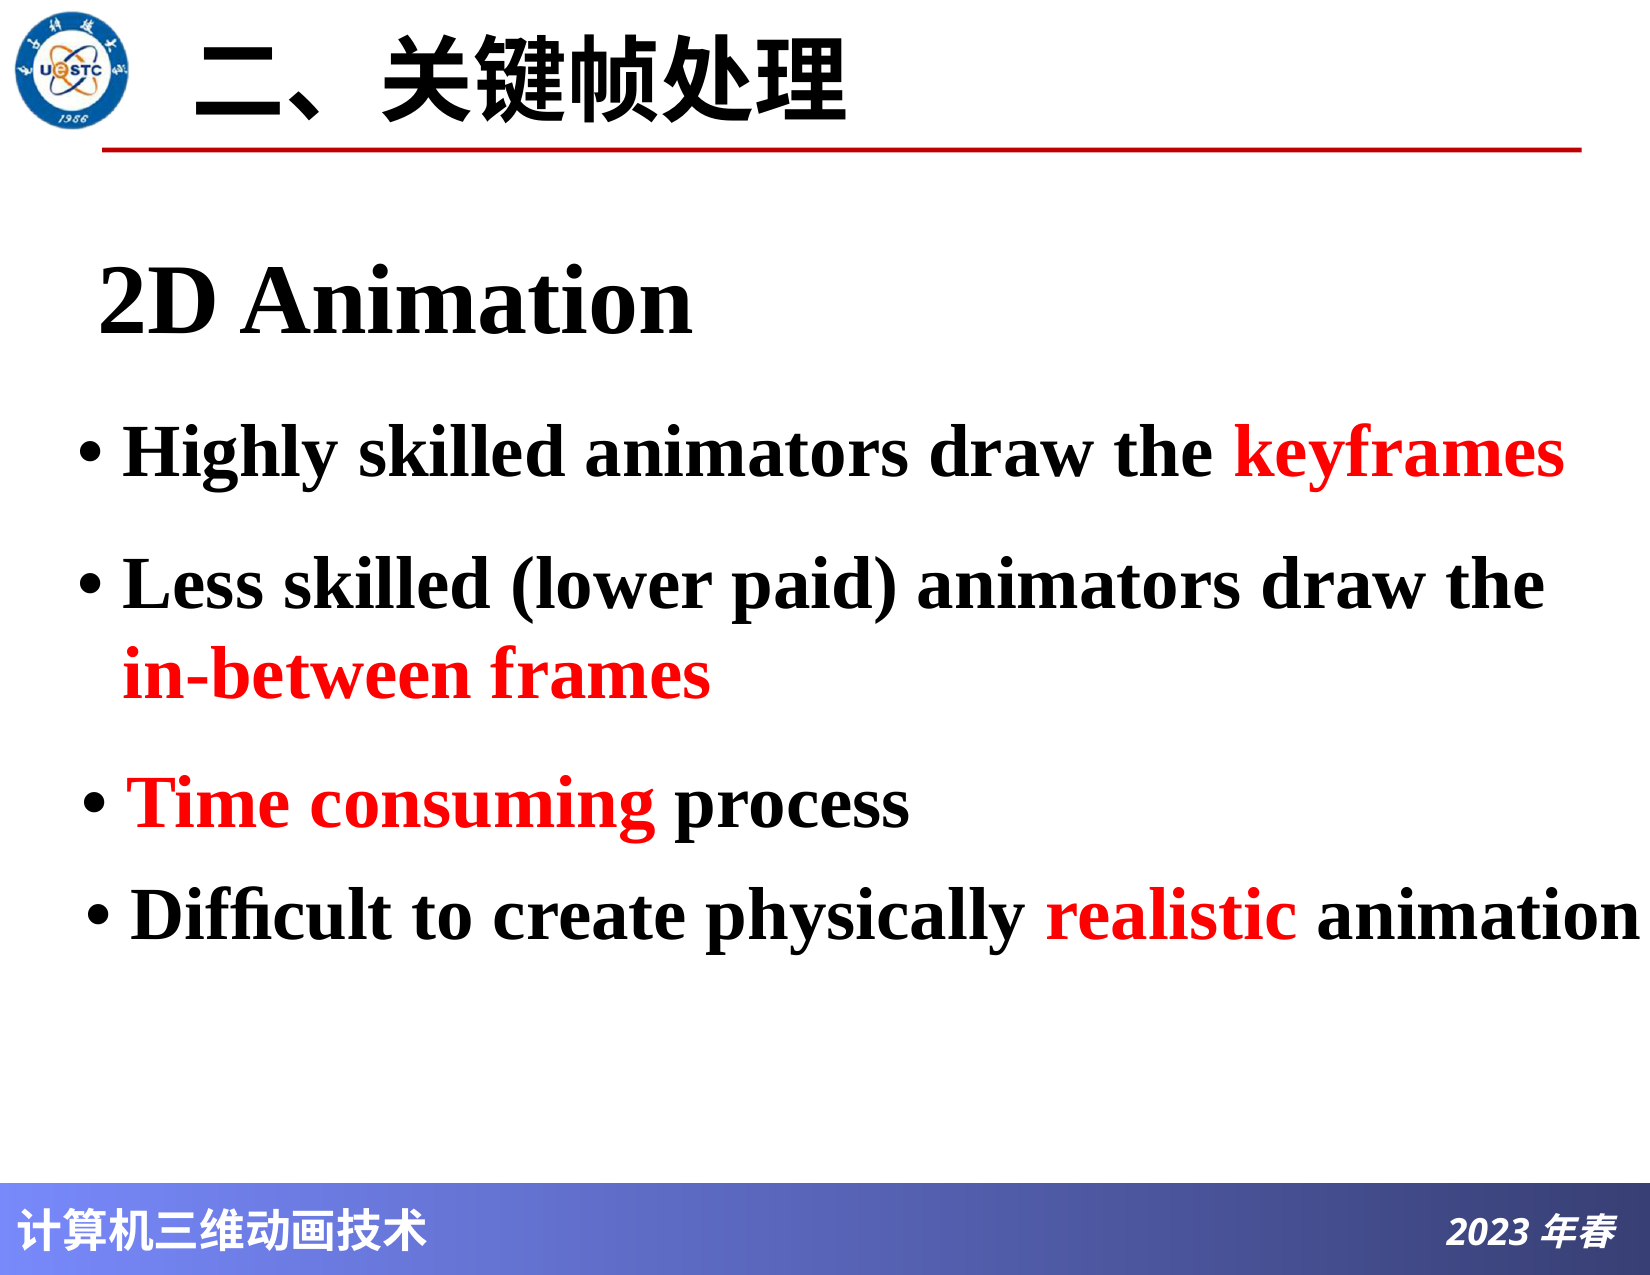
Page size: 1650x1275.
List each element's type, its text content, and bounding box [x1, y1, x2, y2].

text_box • Time consuming process [80, 776, 912, 843]
text_box • Highly skilled animators draw the keyframes • Less skilled (lower paid) animators draw the in-between frames [77, 426, 1617, 714]
text_box • Difﬁcult to create physically realistic animation [85, 889, 1643, 955]
picture [0, 0, 136, 140]
text_box 二、关键帧处理 [175, 12, 1582, 142]
title 2D Animation [80, 223, 1487, 362]
